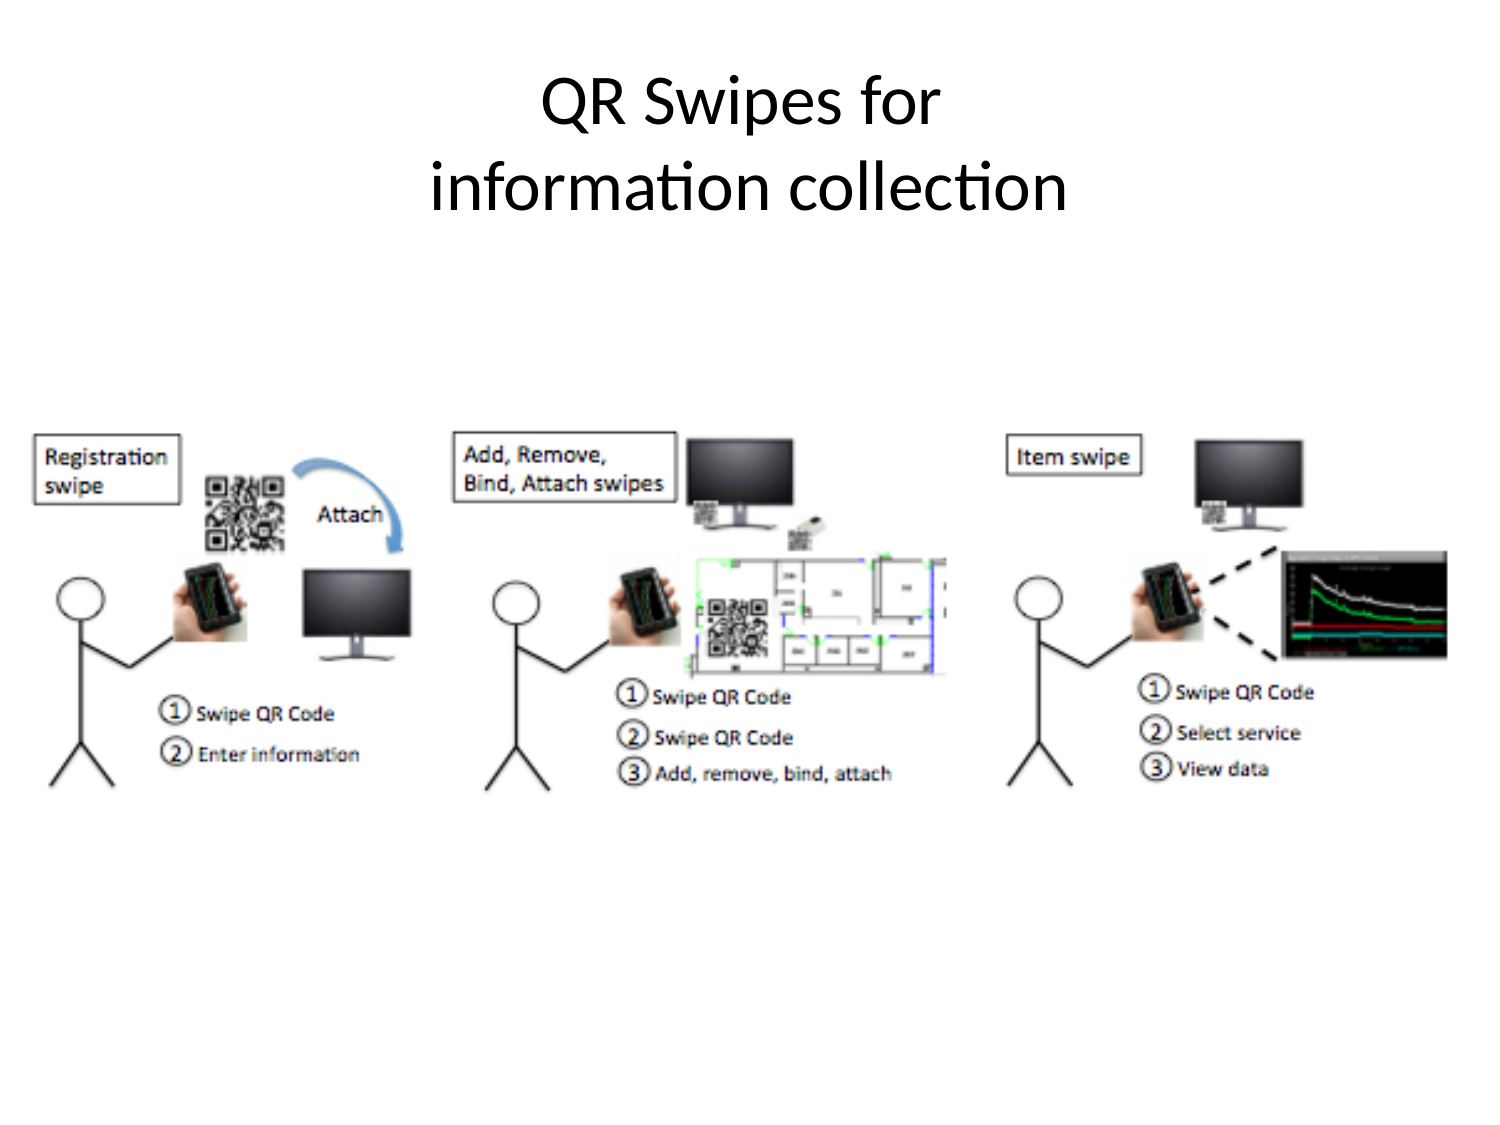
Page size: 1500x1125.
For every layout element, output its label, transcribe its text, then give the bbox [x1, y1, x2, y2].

picture [0, 408, 1500, 803]
title QR Swipes for information collection [75, 45, 1425, 233]
